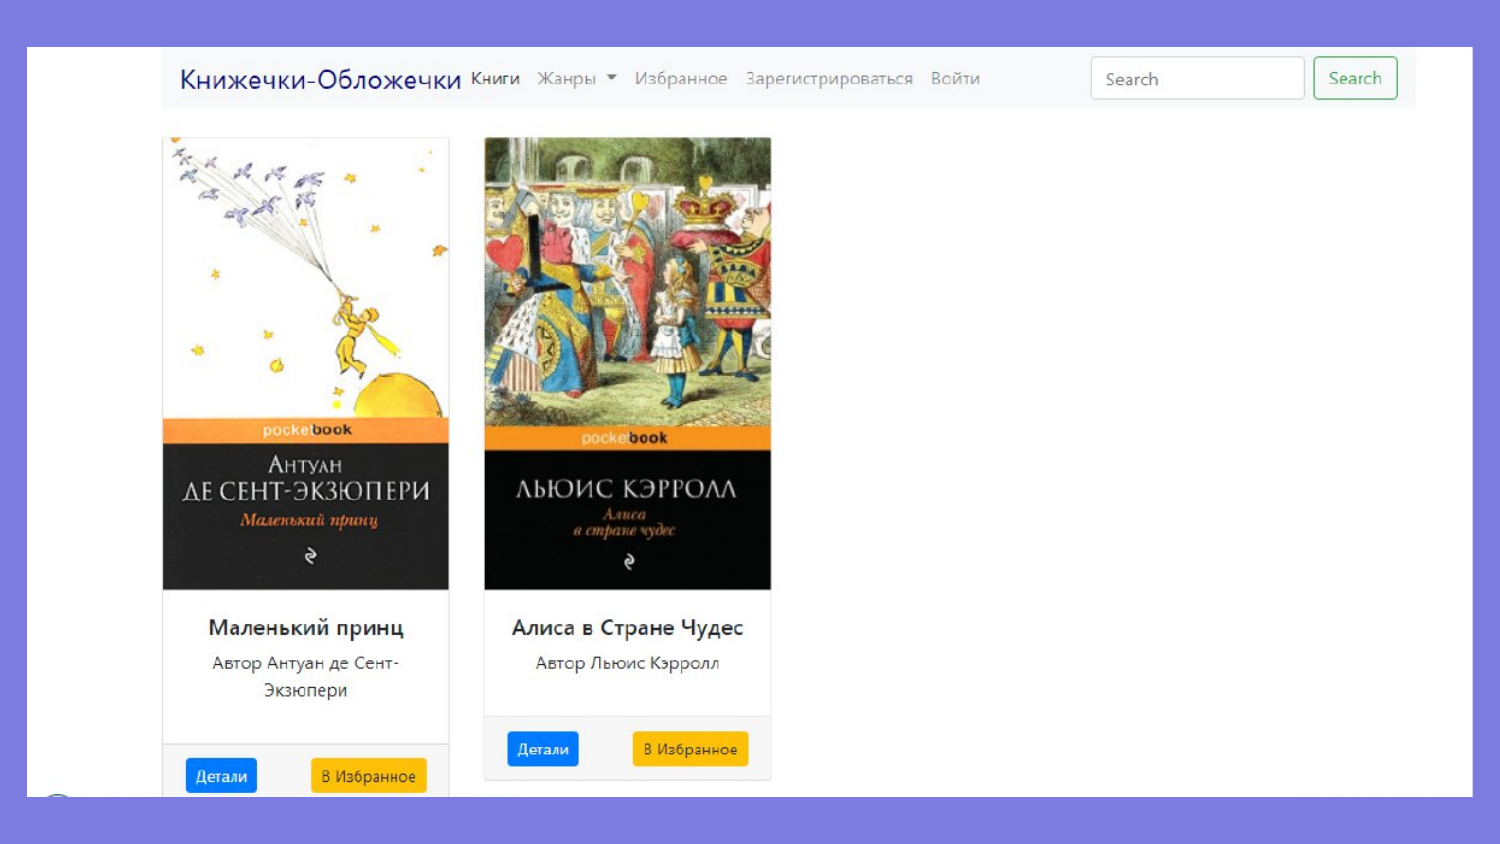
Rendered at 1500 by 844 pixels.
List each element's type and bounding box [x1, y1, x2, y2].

picture [26, 47, 1473, 797]
